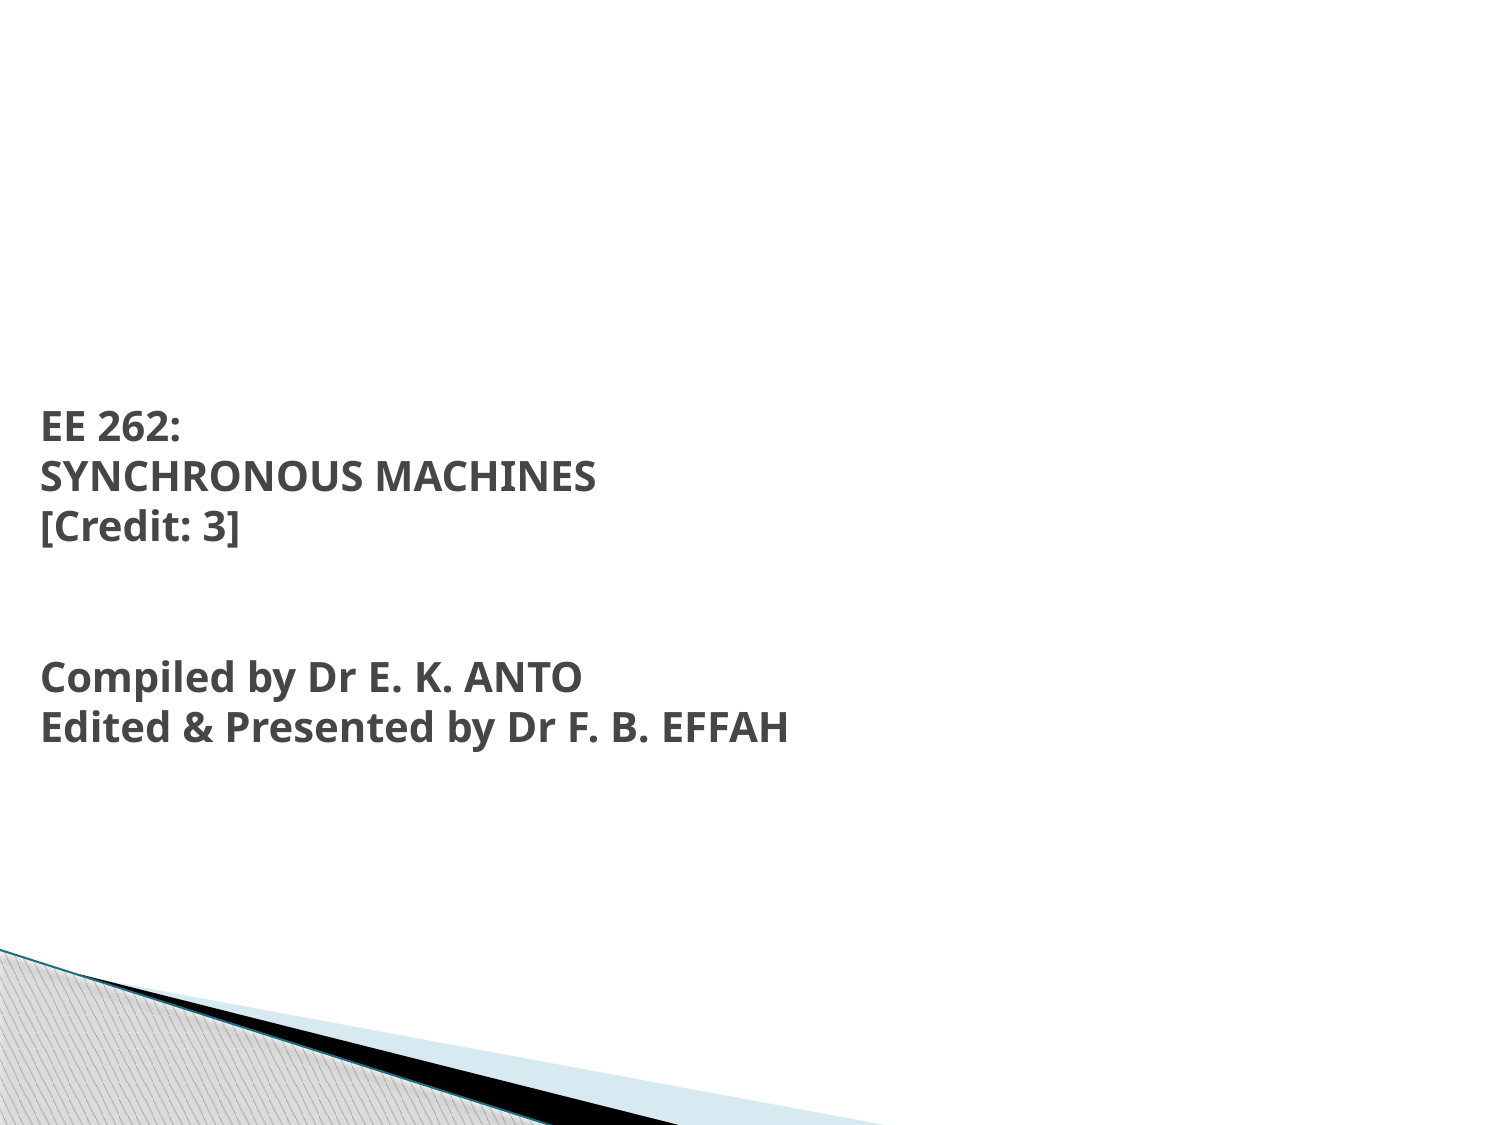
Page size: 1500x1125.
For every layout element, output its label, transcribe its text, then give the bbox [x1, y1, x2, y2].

title EE 262: SYNCHRONOUS MACHINES [Credit: 3] Compiled by Dr E. K. ANTO Edited & Presented by Dr F. B. EFFAH [24, 187, 1463, 913]
